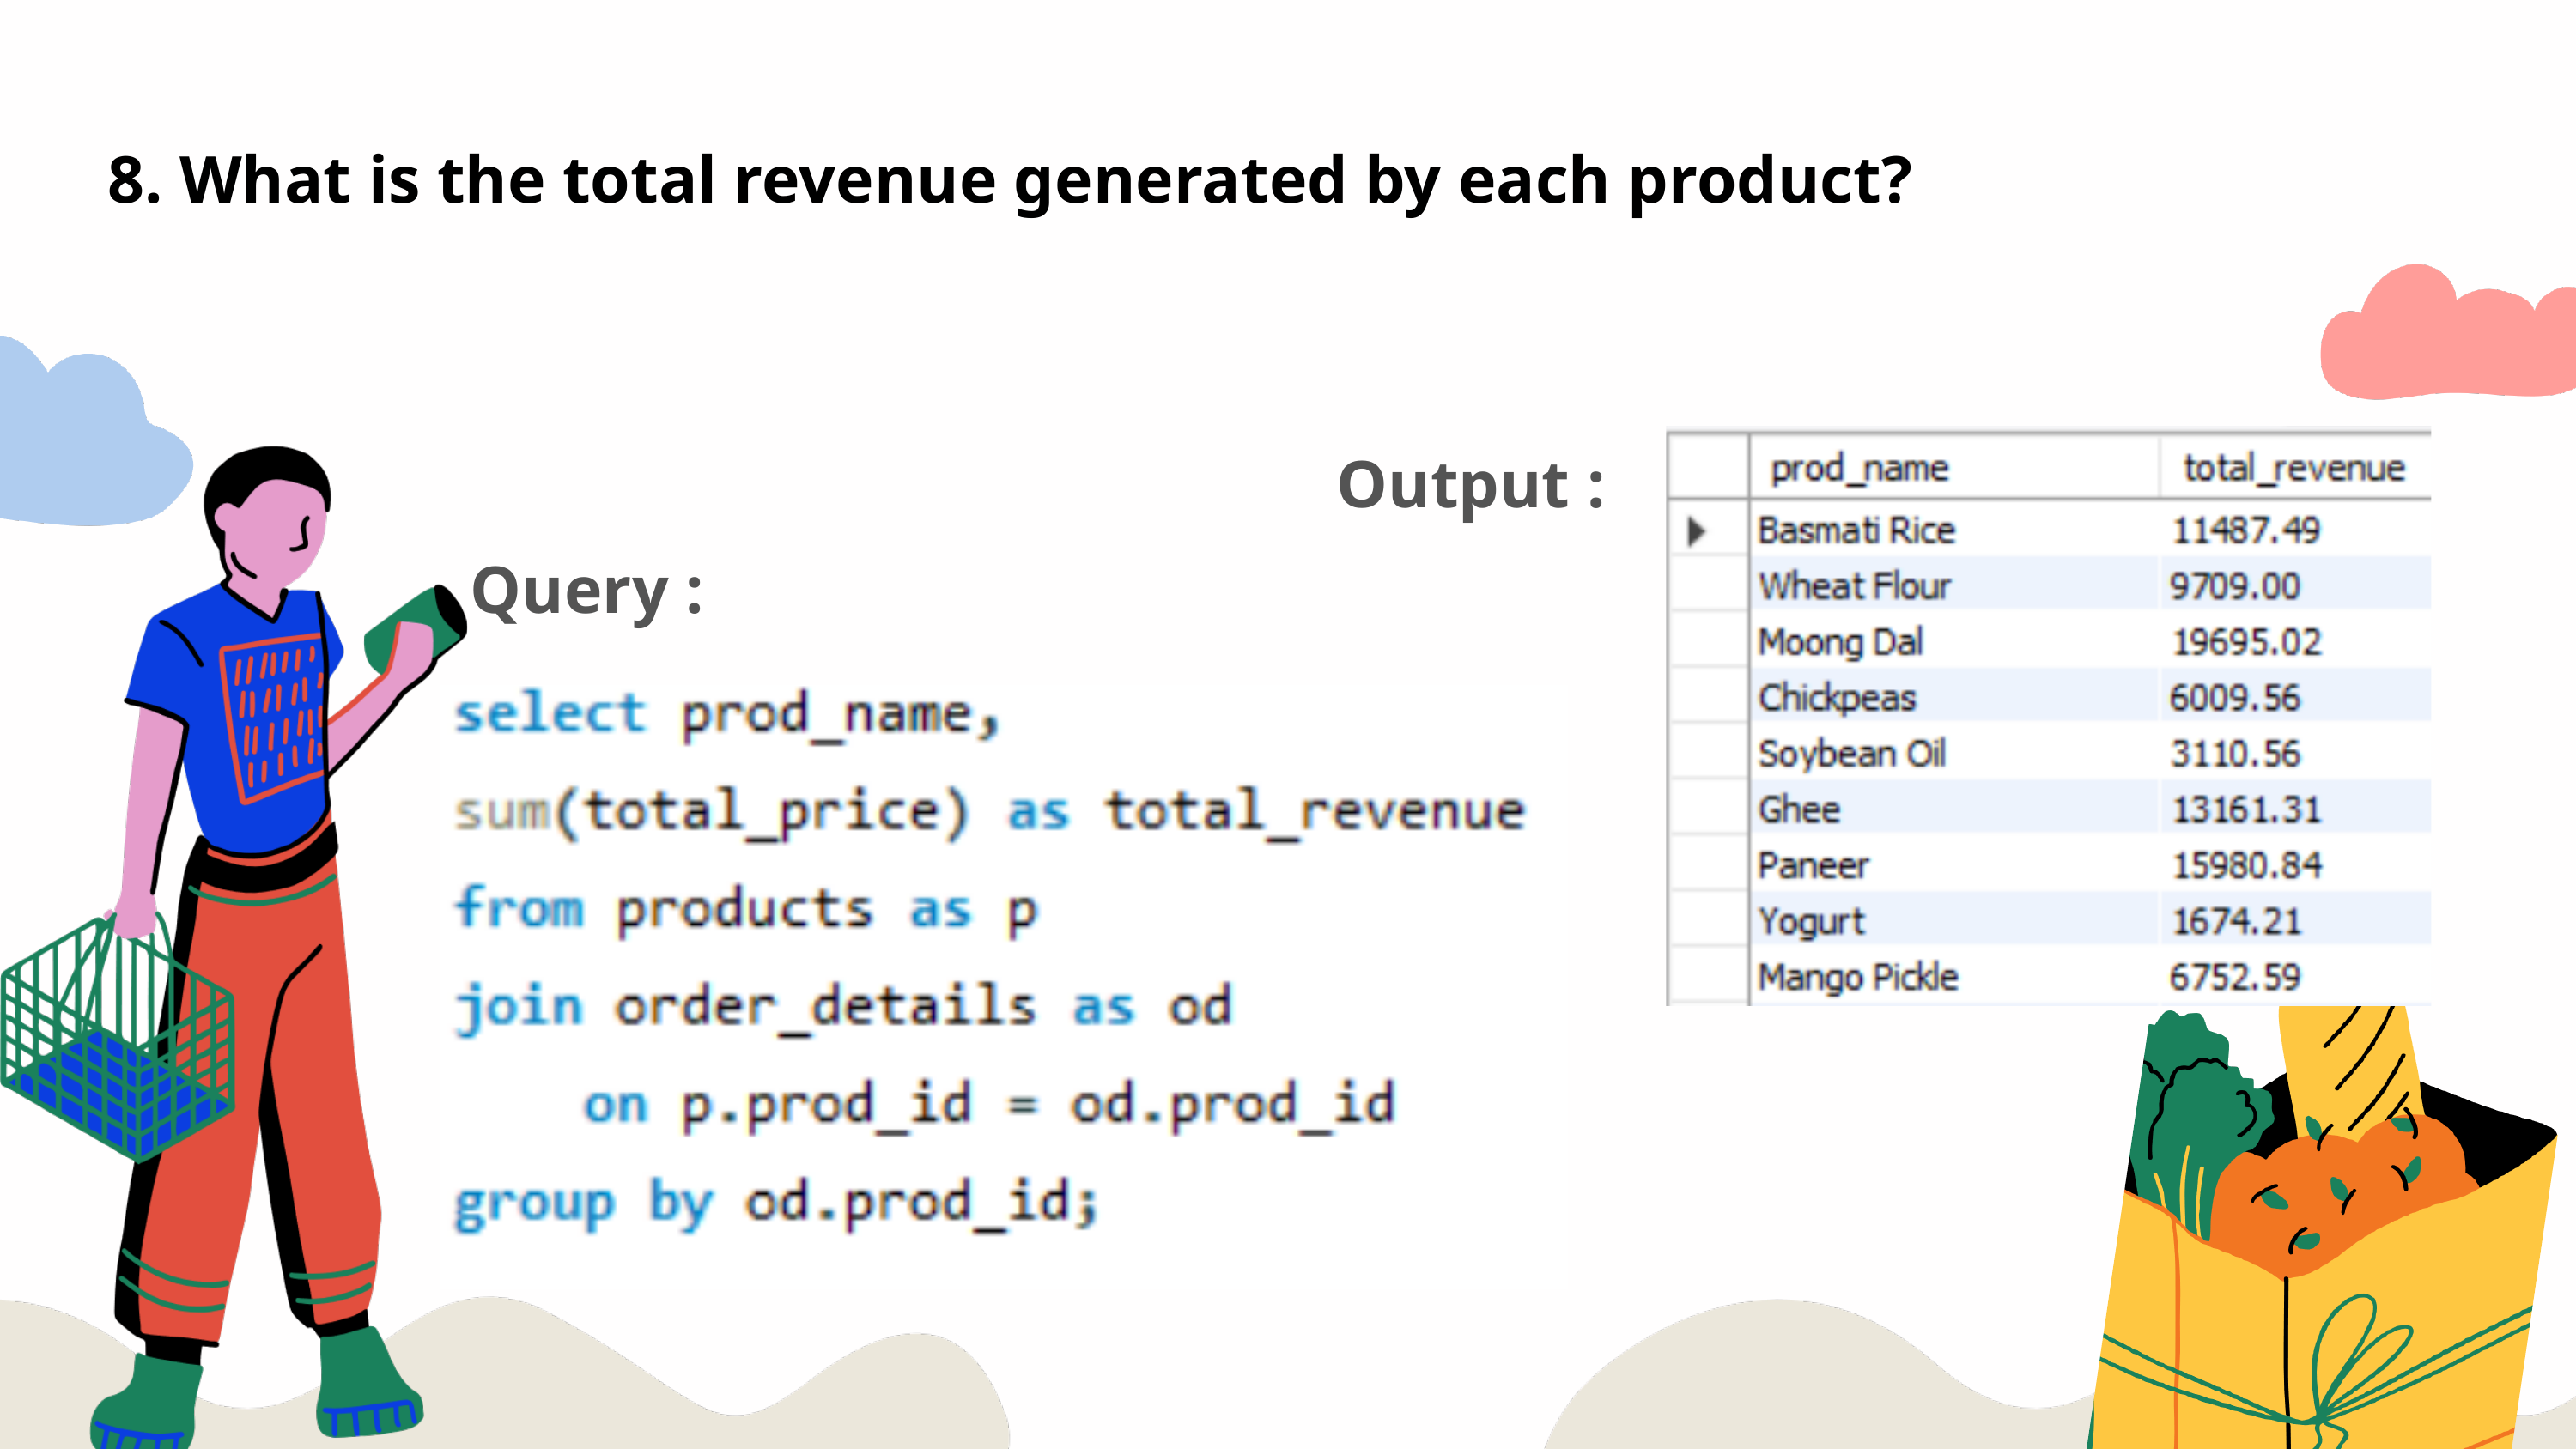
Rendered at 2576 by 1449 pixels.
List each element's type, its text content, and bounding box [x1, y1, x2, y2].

text_box [1504, 1210, 2121, 1449]
text_box [2512, 1210, 2576, 1449]
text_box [194, 0, 2576, 401]
text_box [2087, 989, 2576, 1449]
text_box [1666, 426, 2432, 1006]
text_box [0, 335, 195, 526]
text_box Output : [1287, 451, 1667, 521]
text_box [440, 685, 1569, 1289]
text_box [468, 1289, 1040, 1449]
text_box [0, 445, 468, 1449]
text_box 8. What is the total revenue generated by each product? [58, 146, 188, 216]
text_box Query : [422, 556, 800, 627]
